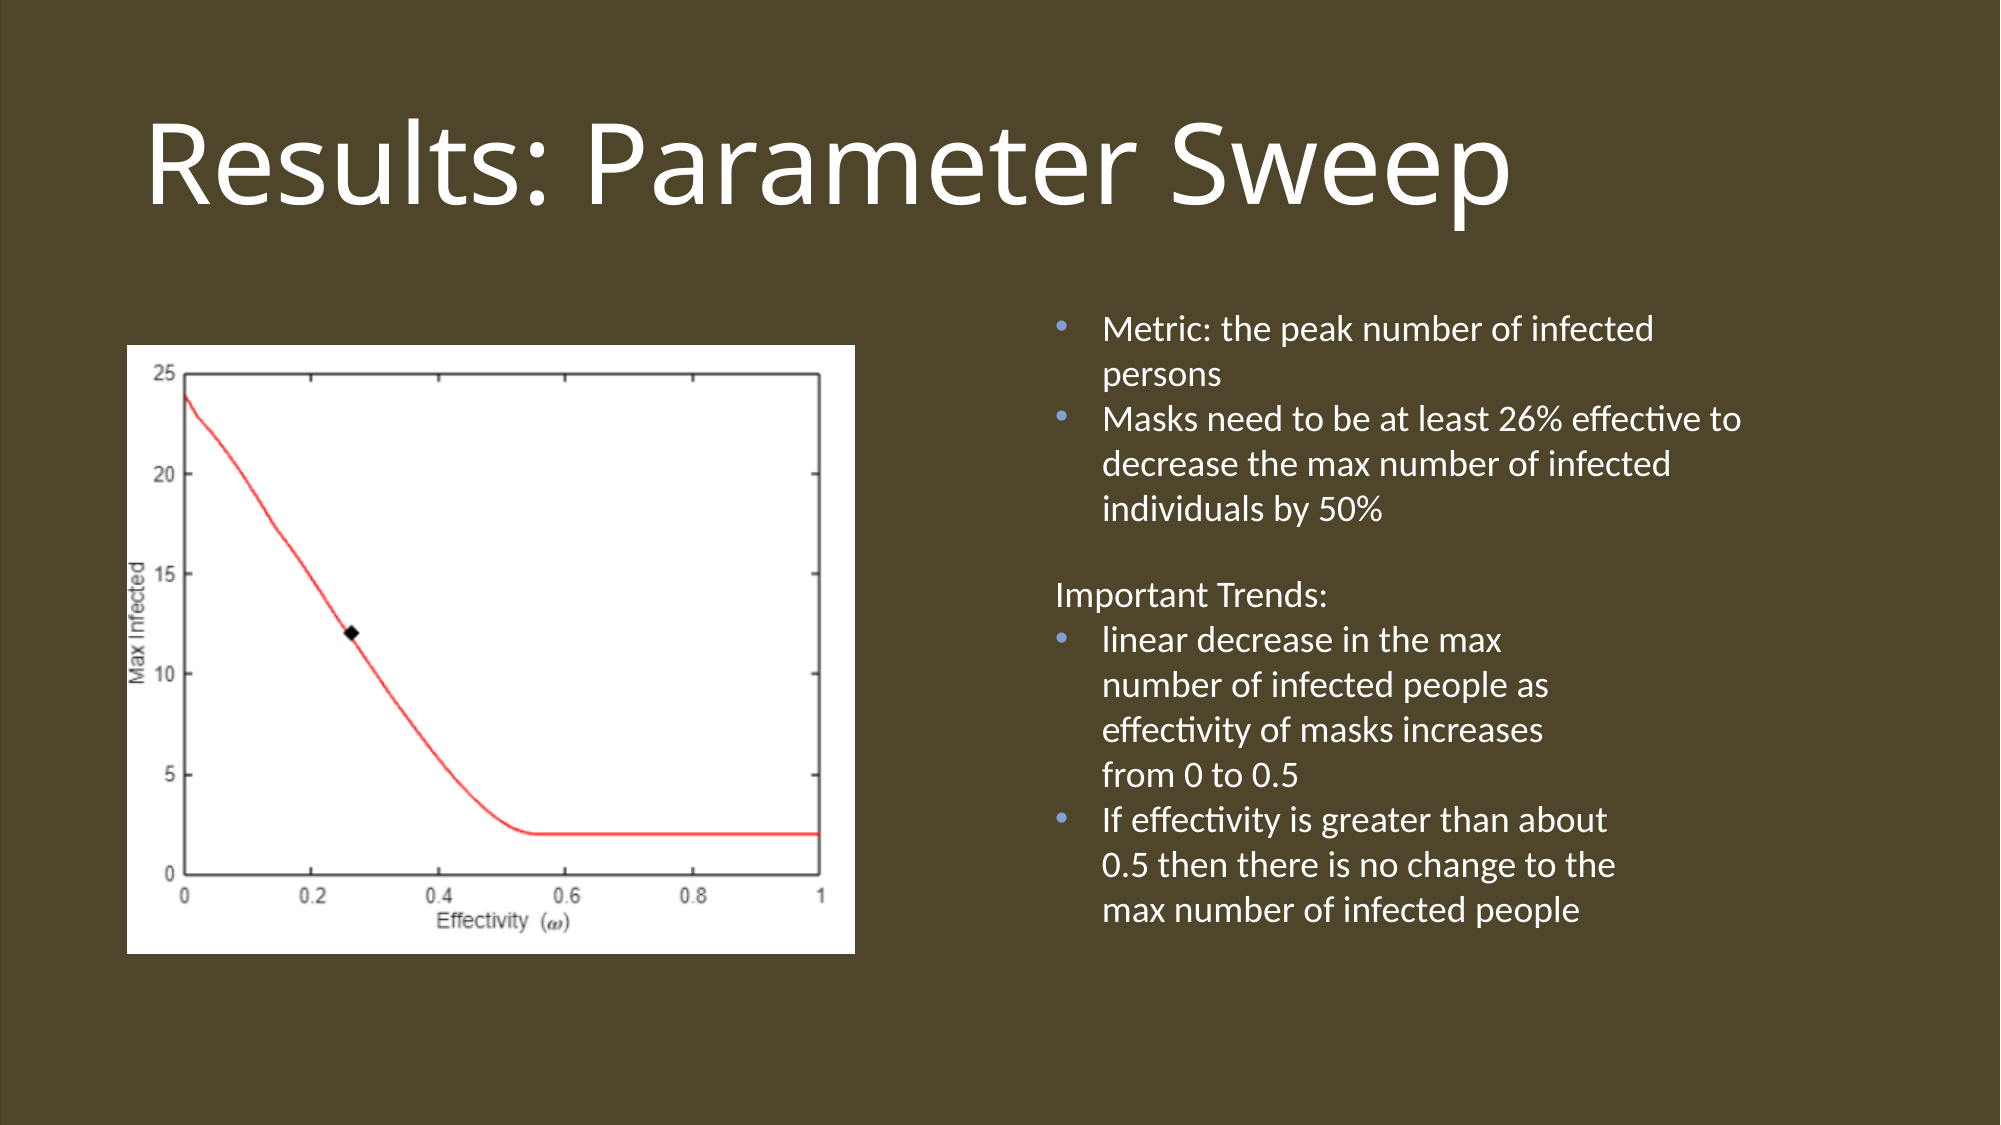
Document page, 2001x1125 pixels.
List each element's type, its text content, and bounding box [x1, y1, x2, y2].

title Results: Parameter Sweep [127, 59, 1873, 278]
text_box Important Trends: linear decrease in the max number of infected people as effectivity of masks increases from 0 to 0.5 If effectivity is greater than about 0.5 then there is no change to the max number of infected people [1040, 562, 1634, 938]
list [127, 345, 855, 954]
text_box Metric: the peak number of infected persons Masks need to be at least 26% effective to decrease the max number of infected individuals by 50% [1040, 295, 1768, 536]
